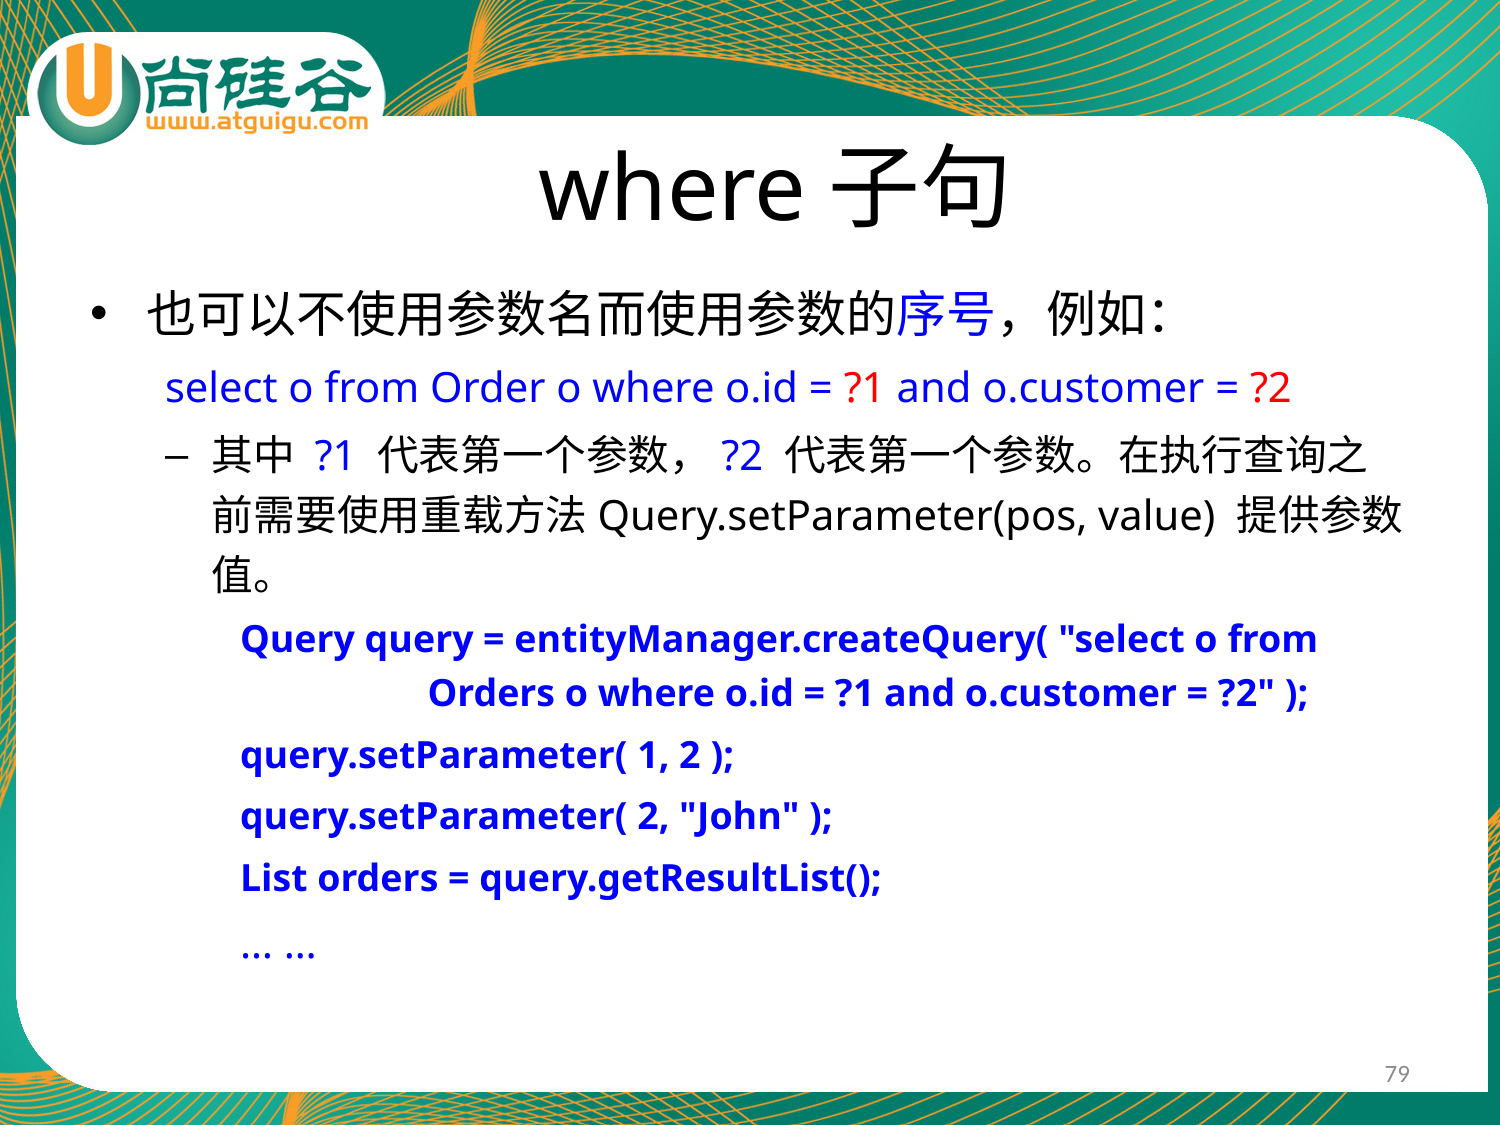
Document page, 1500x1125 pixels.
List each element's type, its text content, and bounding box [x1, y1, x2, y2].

title where子句 [100, 90, 1451, 278]
list 也可以不使用参数名而使用参数的序号，例如： select o from Order o where o.id = ?1 and o.customer = ?2 其中 ?1 代表第一个参数，?2 代表第一个参数。在执行查询之前需要使用重载方法Query.setParameter(pos, value) 提供参数值。 Query query = entityManager.createQuery( "select o from Orders o where o.id = ?1 and o.customer = ?2" ); query.setParameter( 1, 2 ); query.setParameter( 2, "John" ); List orders = query.getResultList(); … … [75, 262, 1425, 1106]
picture [0, 0, 1500, 1125]
